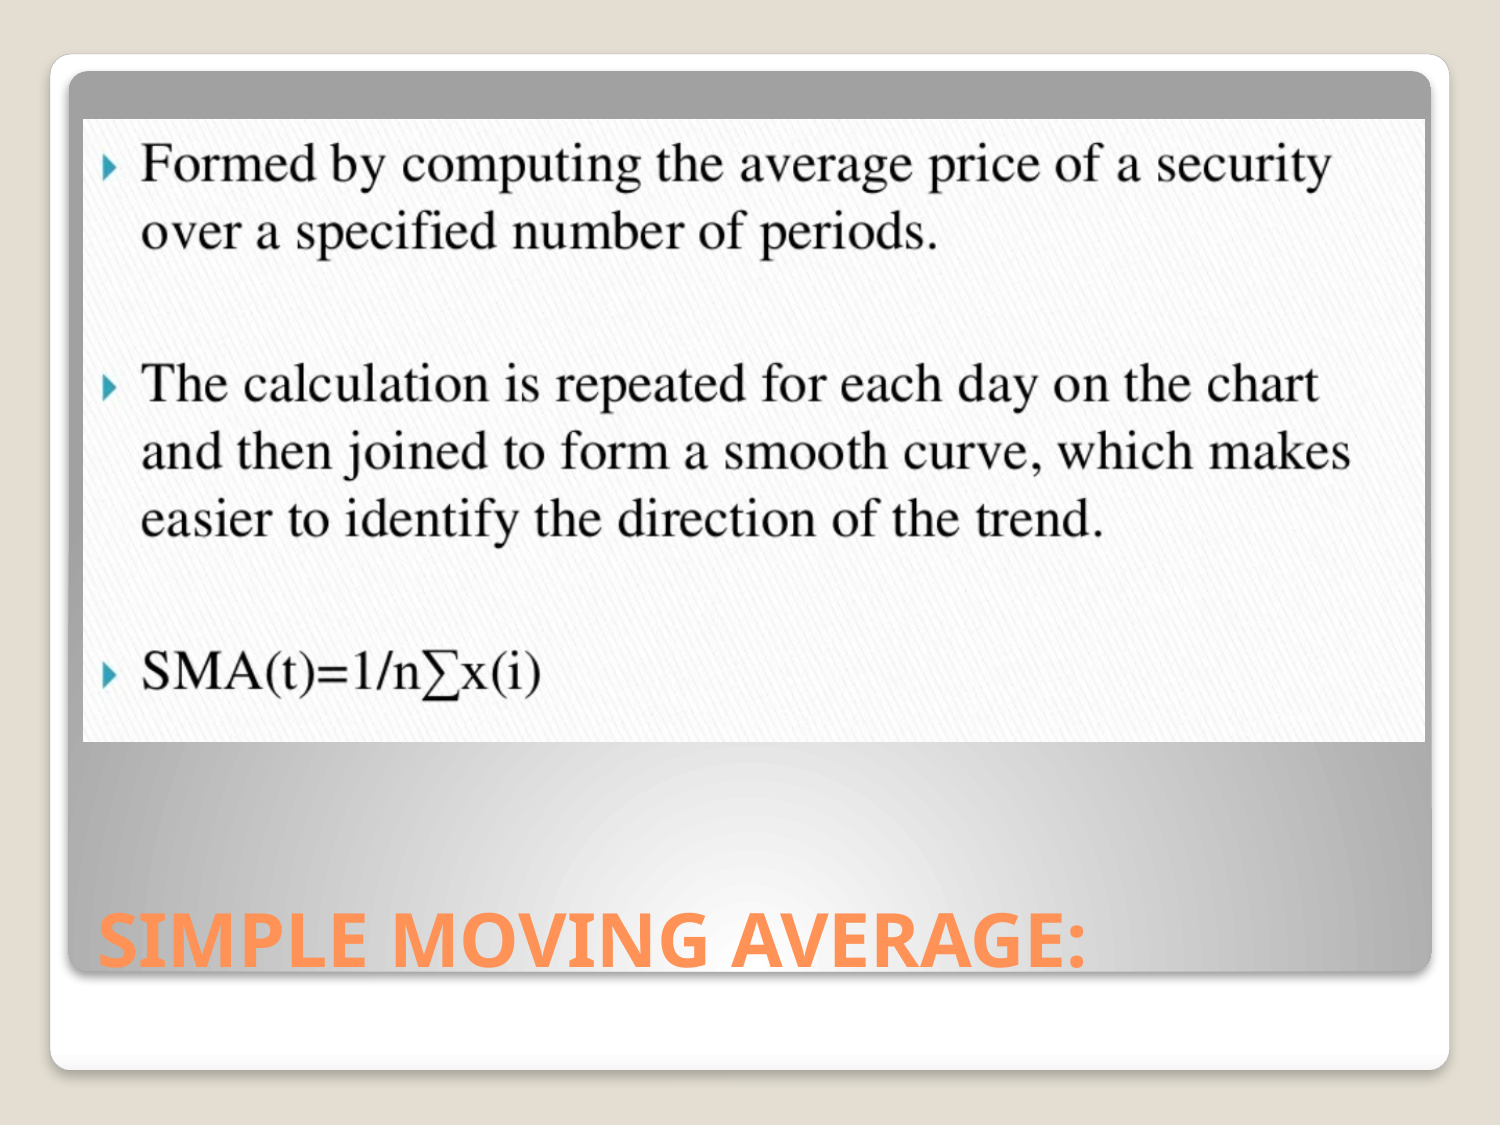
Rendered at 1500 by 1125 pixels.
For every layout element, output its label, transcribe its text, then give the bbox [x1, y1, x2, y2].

title SIMPLE MOVING AVERAGE: [82, 817, 1425, 990]
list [83, 119, 1425, 742]
